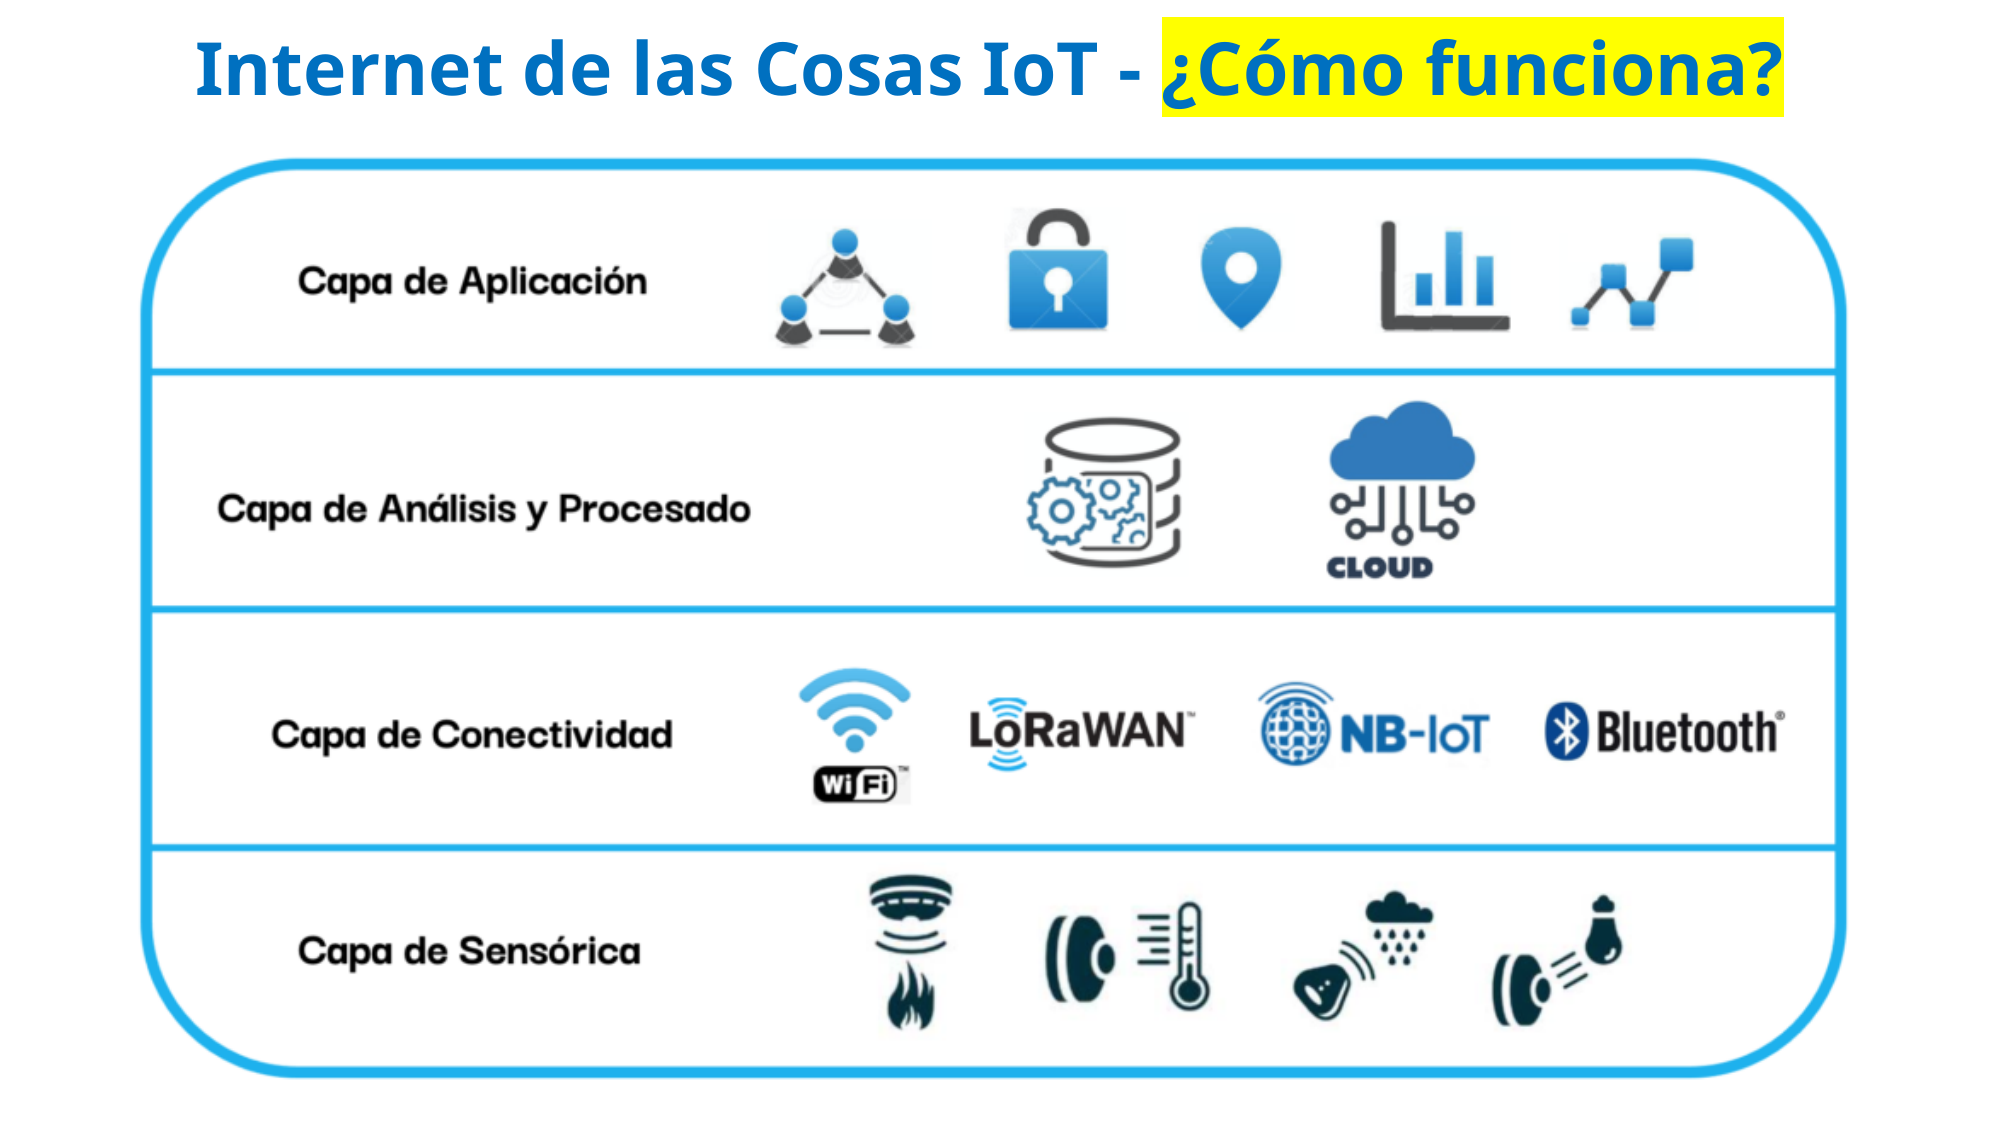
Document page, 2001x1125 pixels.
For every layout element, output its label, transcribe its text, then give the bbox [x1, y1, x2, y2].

picture [117, 149, 1862, 1090]
text_box Internet de las Cosas IoT - ¿Cómo funciona? [127, 25, 1853, 149]
